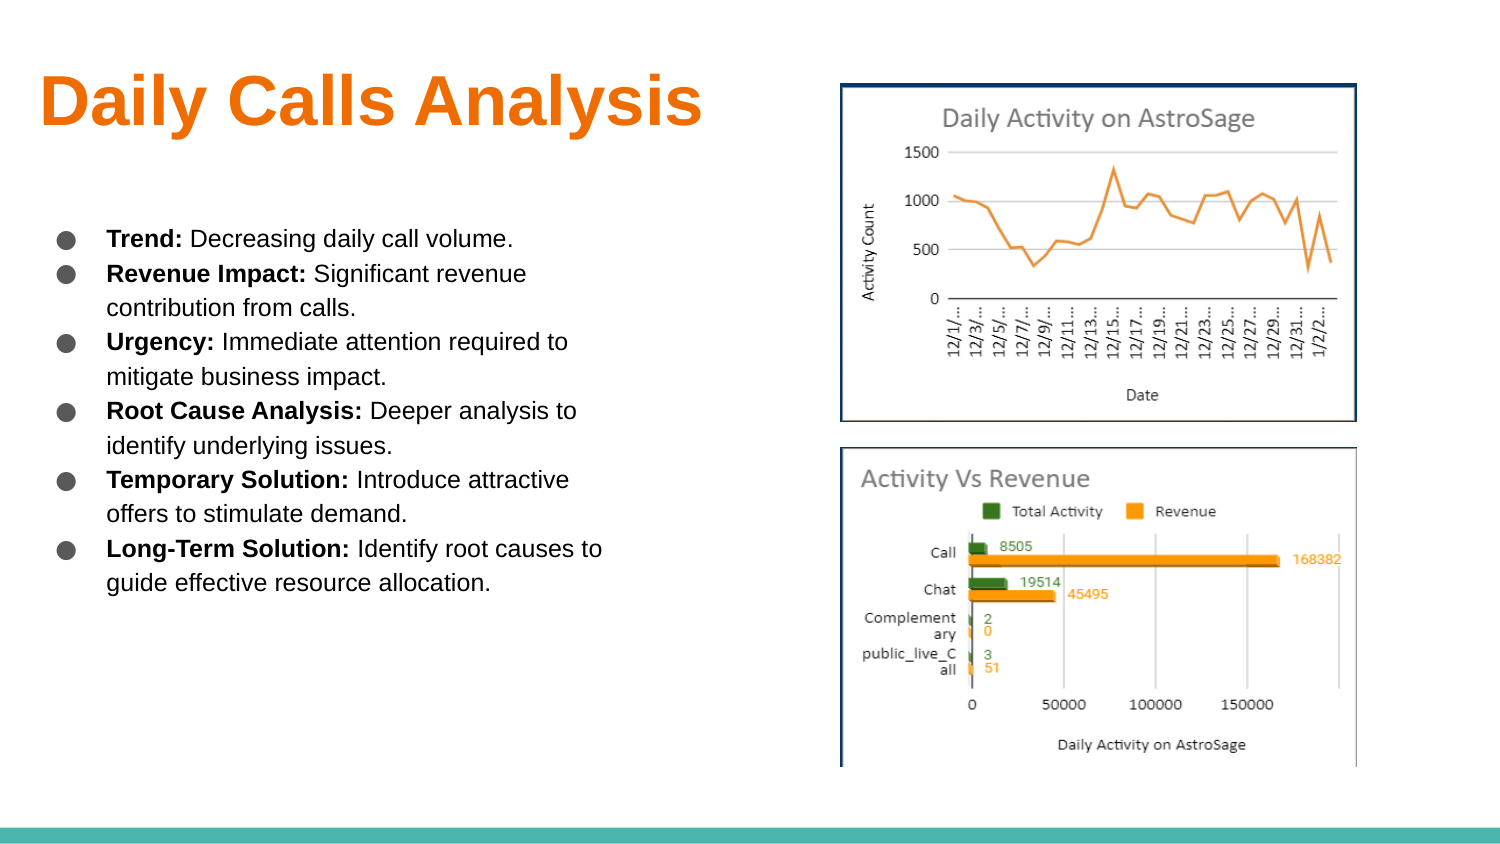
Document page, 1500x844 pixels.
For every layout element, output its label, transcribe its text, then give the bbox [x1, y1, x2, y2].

text_box Daily Calls Analysis [24, 27, 726, 155]
list Trend: Decreasing daily call volume. Revenue Impact: Significant revenue contribution from calls. Urgency: Immediate attention required to mitigate business impact. Root Cause Analysis: Deeper analysis to identify underlying issues. Temporary Solution: Introduce attractive offers to stimulate demand. Long-Term Solution: Identify root causes to guide effective resource allocation. [16, 135, 646, 761]
picture [840, 447, 1358, 767]
picture [840, 83, 1358, 423]
